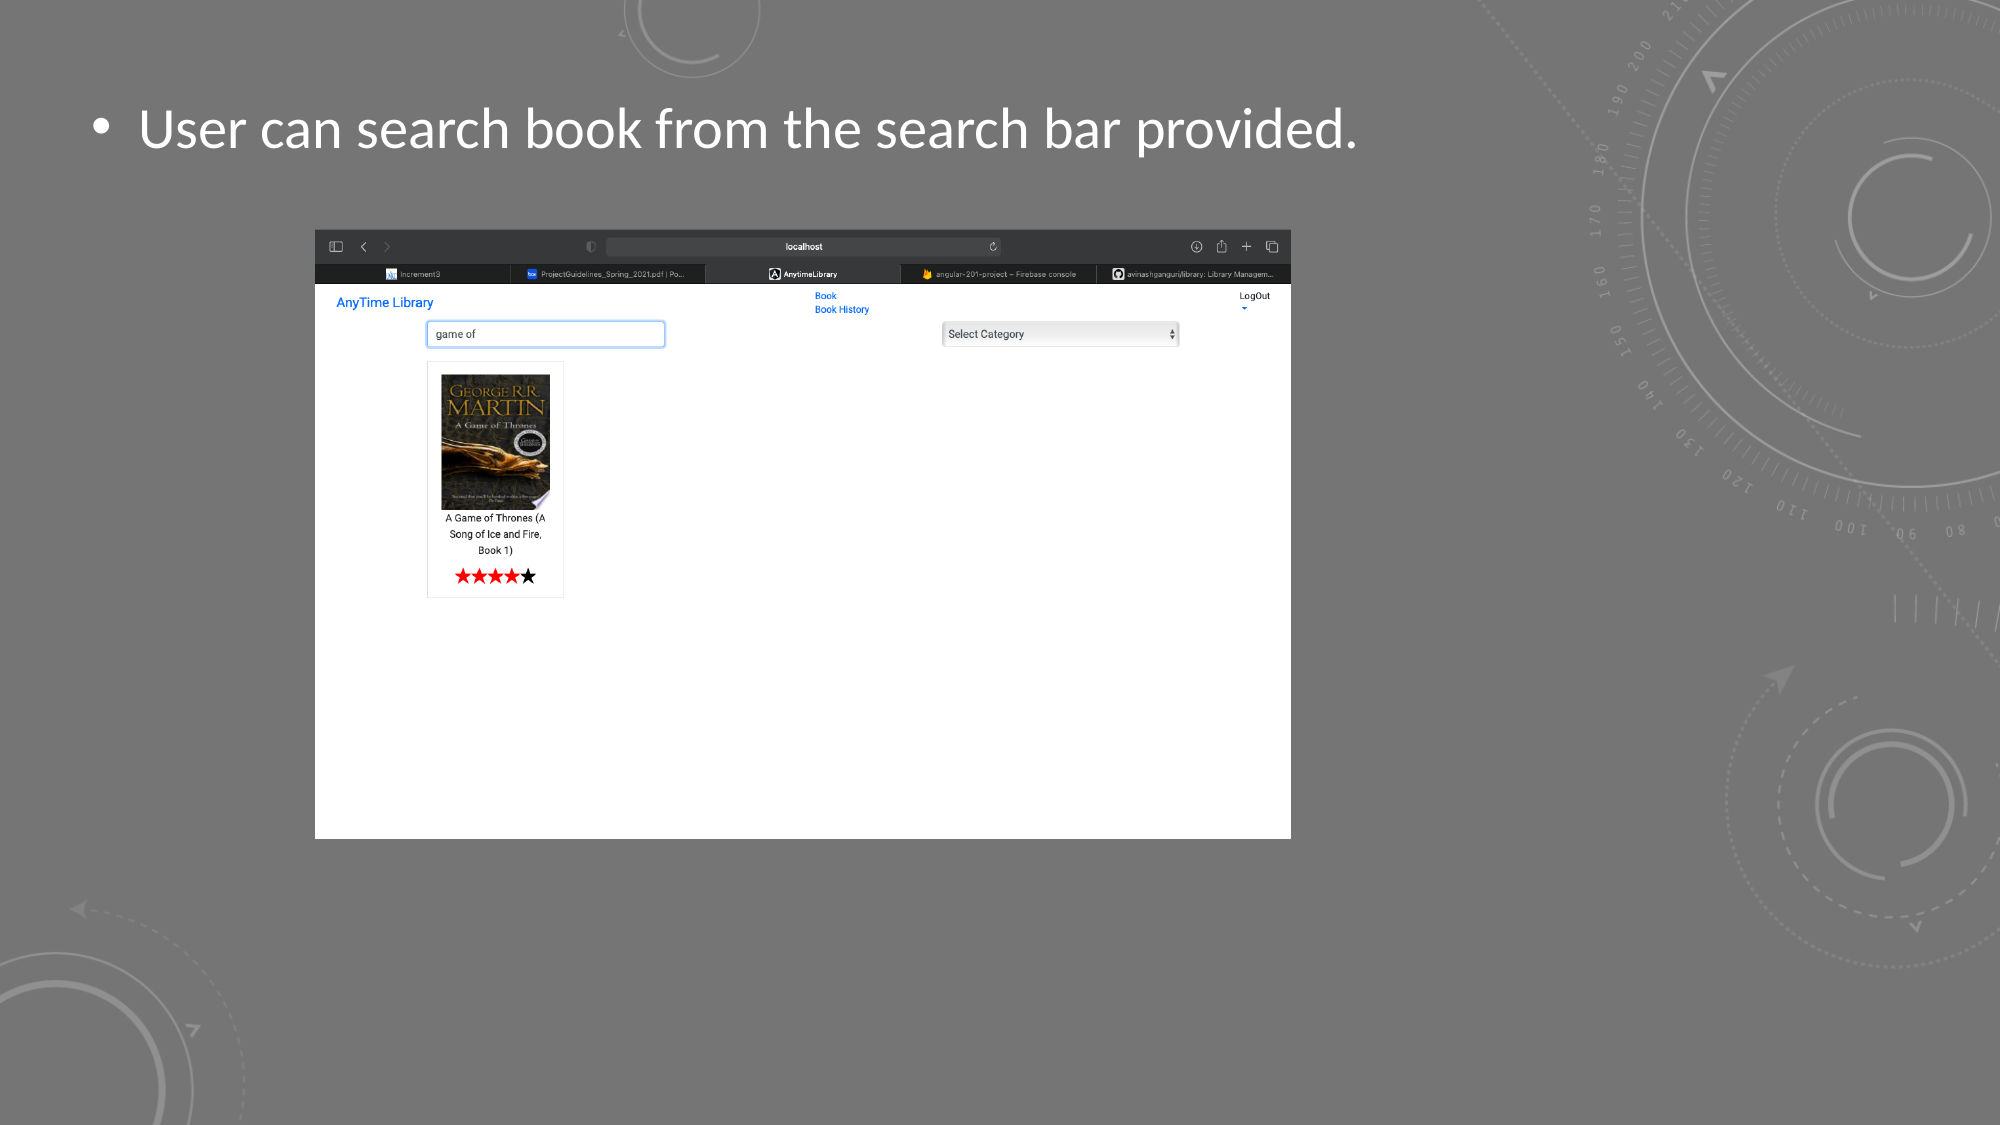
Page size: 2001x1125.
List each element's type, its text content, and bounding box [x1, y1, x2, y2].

text_box [76, 813, 1785, 944]
text_box User can search book from the search bar provided. [76, 83, 1892, 169]
picture [0, 0, 2000, 1125]
